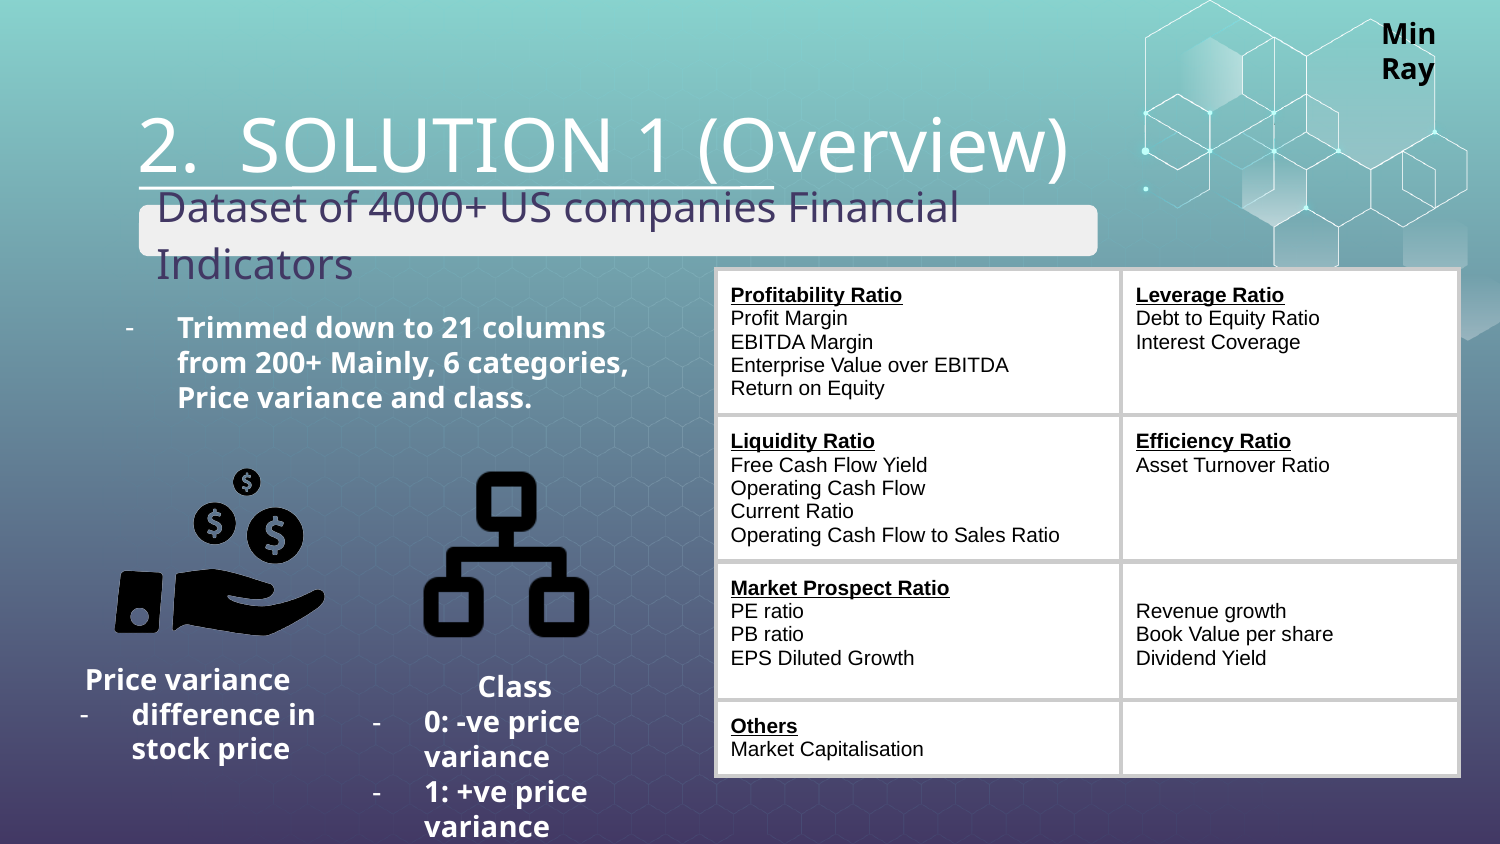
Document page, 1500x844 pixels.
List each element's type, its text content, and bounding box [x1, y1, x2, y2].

text_box Min Ray [1365, 0, 1500, 68]
table_header Leverage Ratio Debt to Equity Ratio Interest Coverage [1123, 271, 1457, 413]
table_cell Others Market Capitalisation [718, 702, 1119, 774]
table_header Profitability Ratio Profit Margin EBITDA Margin Enterprise Value over EBITDA Return on Equity [718, 271, 1119, 413]
table_cell Efficiency Ratio Asset Turnover Ratio [1123, 417, 1457, 559]
table_cell [1123, 702, 1457, 774]
table_cell Liquidity Ratio Free Cash Flow Yield Operating Cash Flow Current Ratio Operating Cash Flow to Sales Ratio [718, 417, 1119, 559]
text_box Trimmed down to 21 columns from 200+ Mainly, 6 categories, Price variance and class. [87, 294, 688, 405]
text_box Price variance difference in stock price [41, 645, 334, 773]
picture [102, 0, 1500, 844]
table_cell Market Prospect Ratio PE ratio PB ratio EPS Diluted Growth [718, 564, 1119, 698]
text_box Dataset of 4000+ US companies Financial Indicators [138, 204, 1098, 257]
table_cell Revenue growth Book Value per share Dividend Yield [1123, 564, 1457, 698]
text_box Class 0: -ve price variance 1: +ve price variance [334, 653, 696, 780]
title 2. SOLUTION 1 (Overview) [122, 82, 1500, 193]
